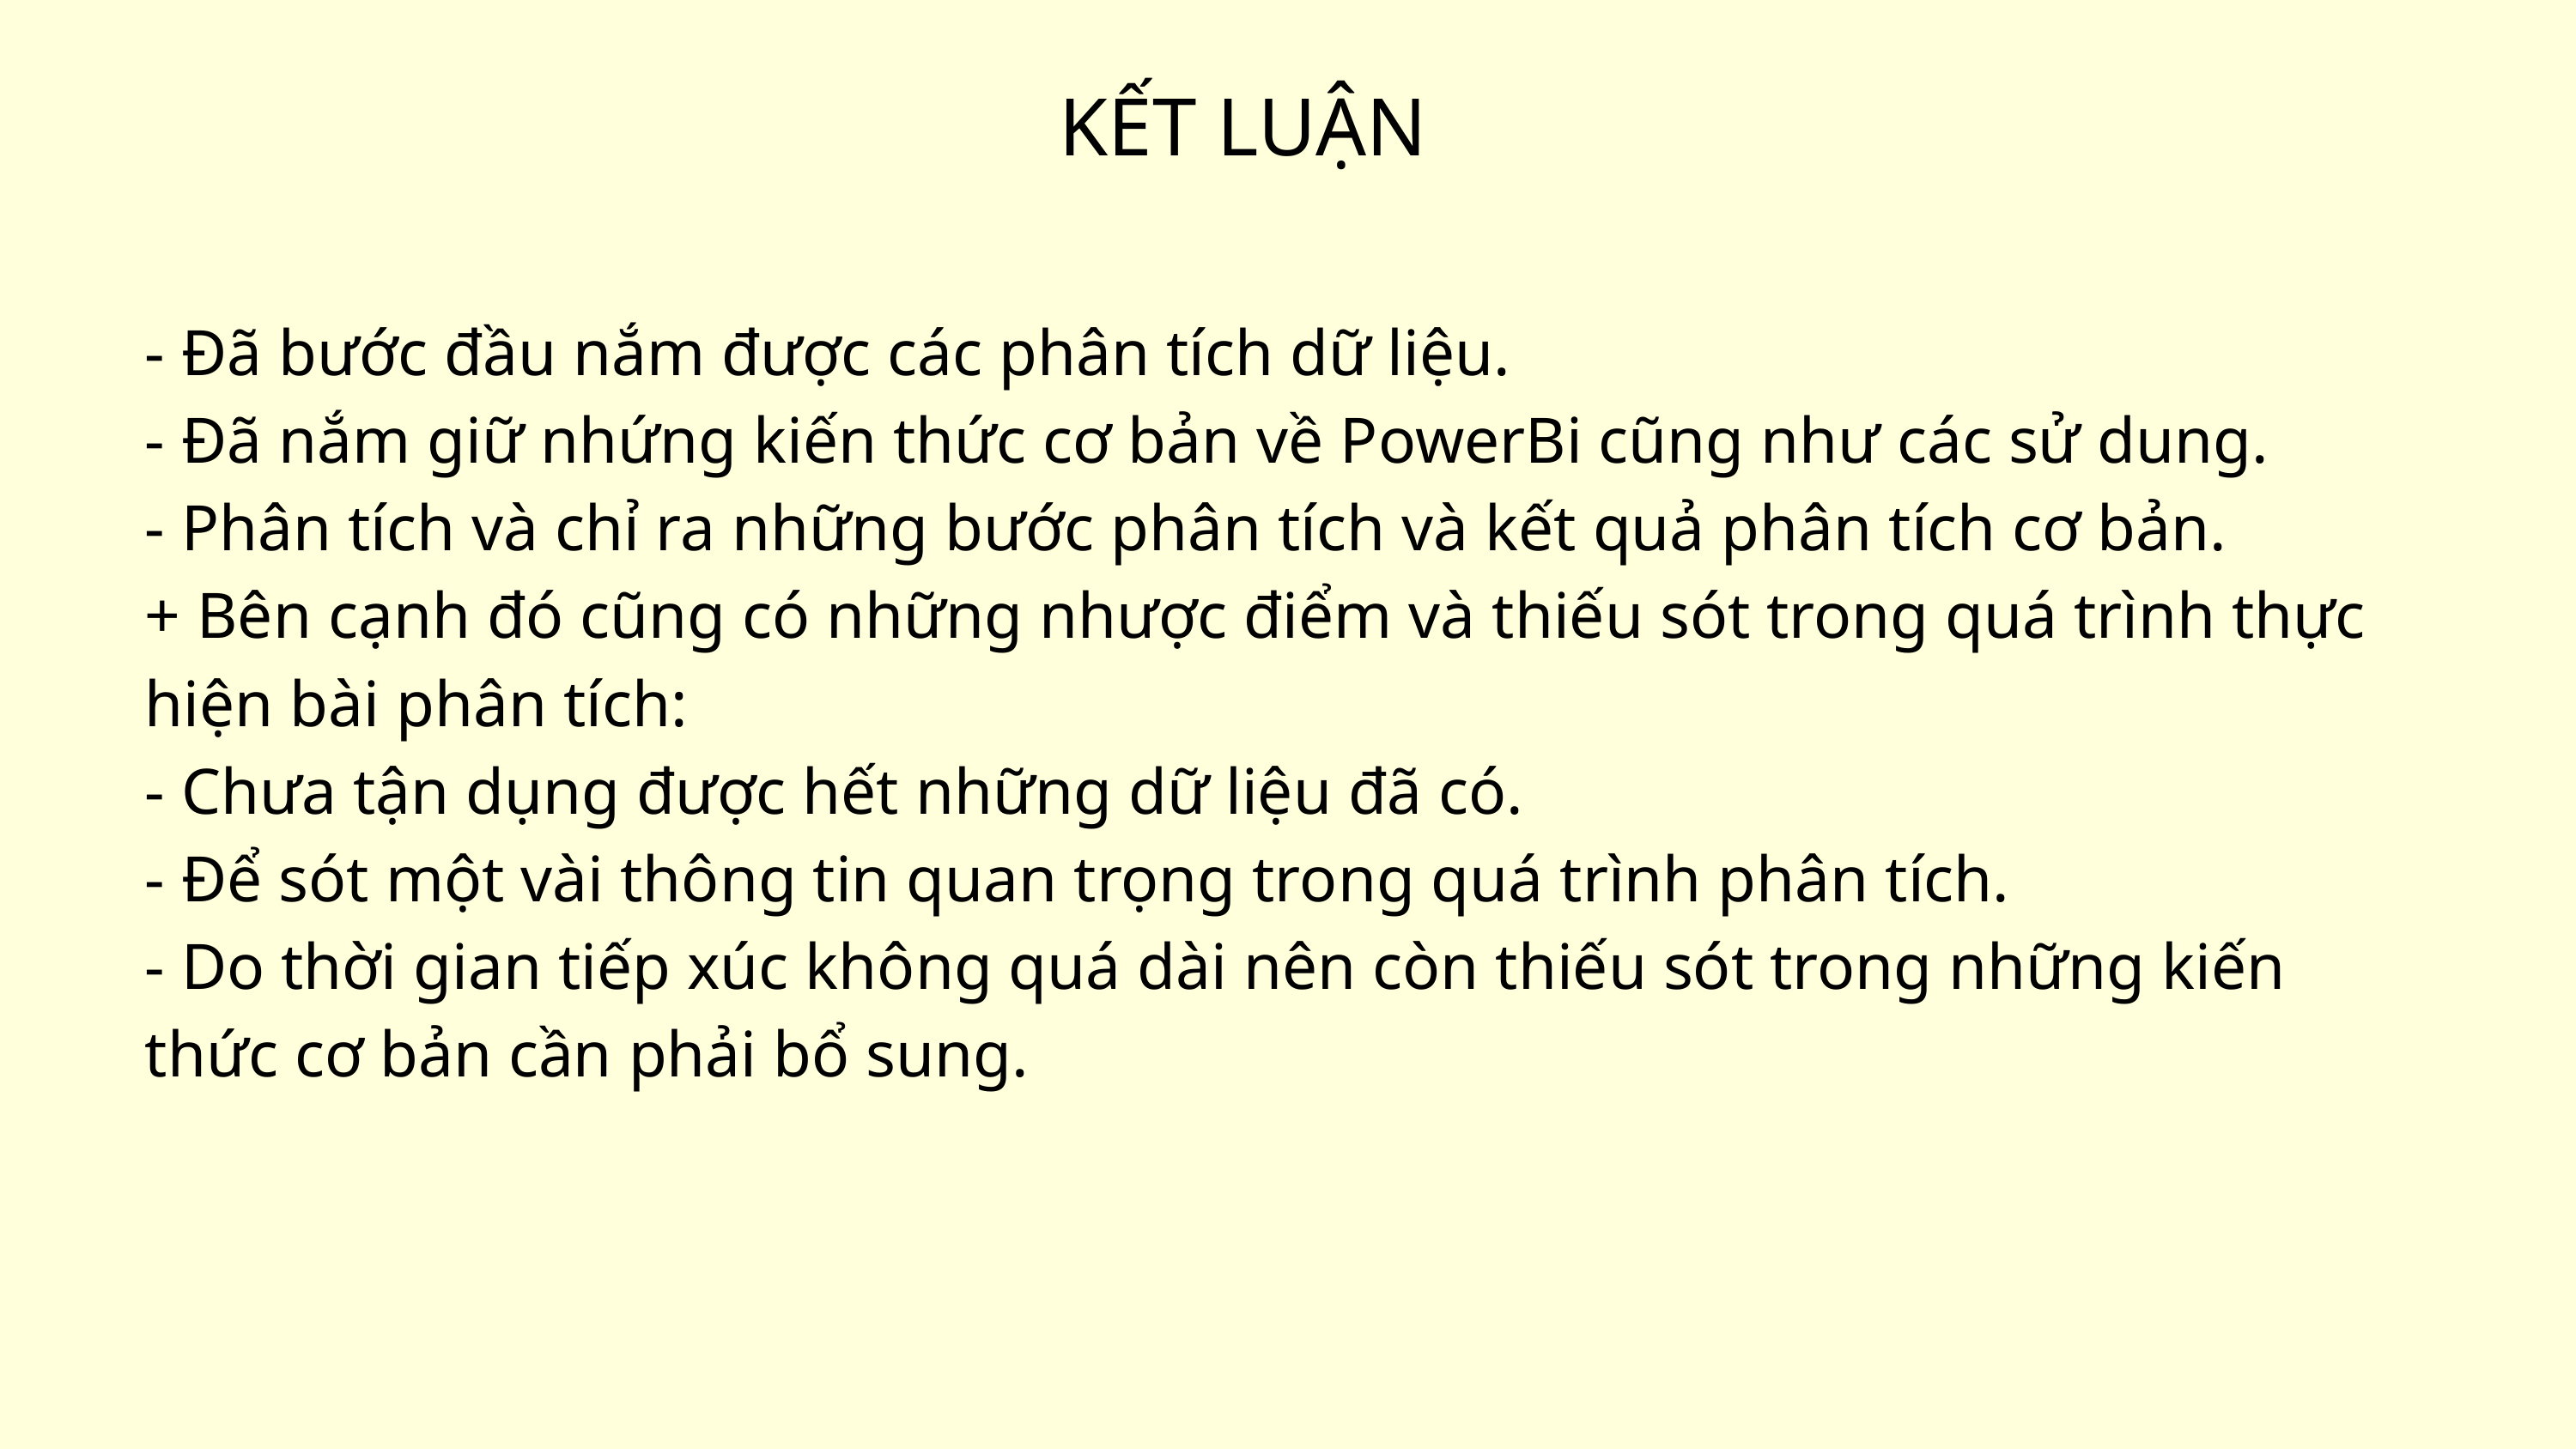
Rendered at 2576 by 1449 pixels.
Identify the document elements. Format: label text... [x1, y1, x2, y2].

text_box - Đã bước đầu nắm được các phân tích dữ liệu. - Đã nắm giữ nhứng kiến thức cơ bản về PowerBi cũng như các sử dung. - Phân tích và chỉ ra những bước phân tích và kết quả phân tích cơ bản. + Bên cạnh đó cũng có những nhược điểm và thiếu sót trong quá trình thực hiện bài phân tích: - Chưa tận dụng được hết những dữ liệu đã có. - Để sót một vài thông tin quan trọng trong quá trình phân tích. - Do thời gian tiếp xúc không quá dài nên còn thiếu sót trong những kiến thức cơ bản cần phải bổ sung. [144, 300, 2432, 1089]
text_box KẾT LUẬN [1044, 60, 1442, 173]
